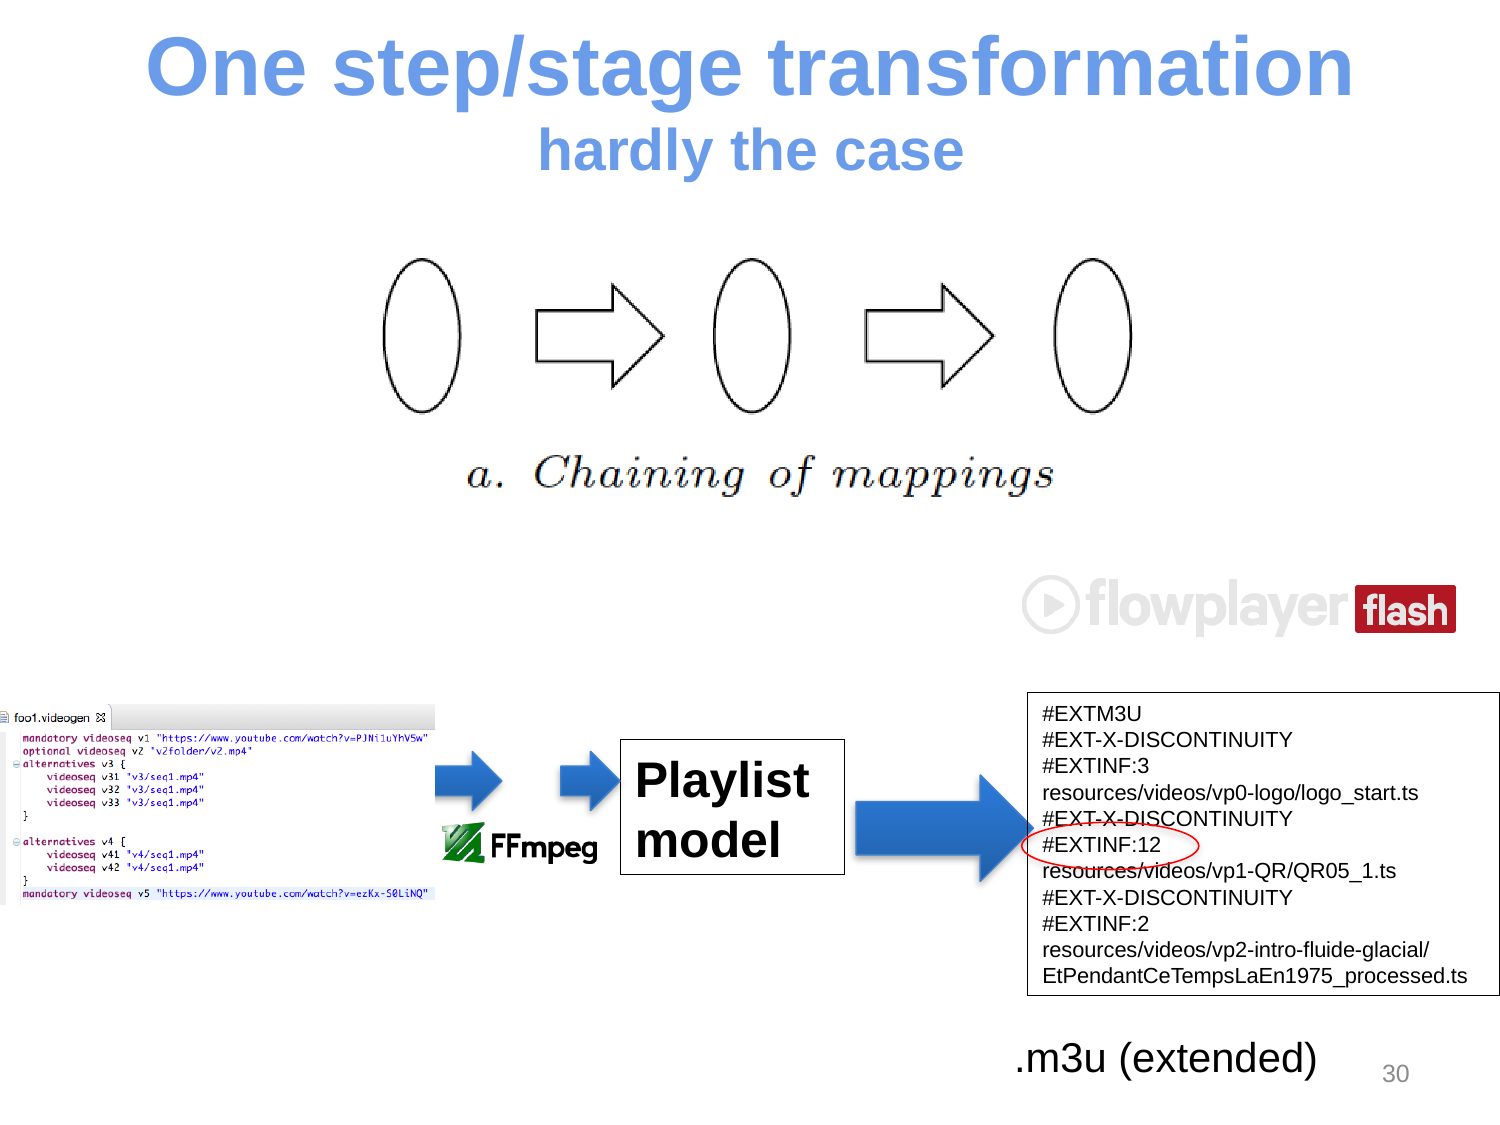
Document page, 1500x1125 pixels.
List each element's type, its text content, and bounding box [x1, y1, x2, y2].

slide_number 30 [1074, 1042, 1425, 1103]
text_box [560, 750, 621, 812]
picture [1021, 573, 1459, 639]
text_box Playlist model [620, 739, 845, 875]
text_box #EXTM3U #EXT-X-DISCONTINUITY #EXTINF:3 resources/videos/vp0-logo/logo_start.ts #EXT-X-DISCONTINUITY #EXTINF:12 resources/videos/vp1-QR/QR05_1.ts #EXT-X-DISCONTINUITY #EXTINF:2 resources/videos/vp2-intro-fluide-glacial/EtPendantCeTempsLaEn1975_processed.ts [1027, 692, 1500, 996]
text_box [439, 750, 503, 812]
picture [0, 703, 435, 906]
text_box .m3u (extended) [998, 1023, 1335, 1088]
title One step/stage transformation hardly the case [76, 3, 1427, 191]
picture [442, 822, 597, 864]
text_box [1020, 821, 1200, 871]
picture [253, 195, 1235, 535]
text_box [855, 774, 1027, 883]
